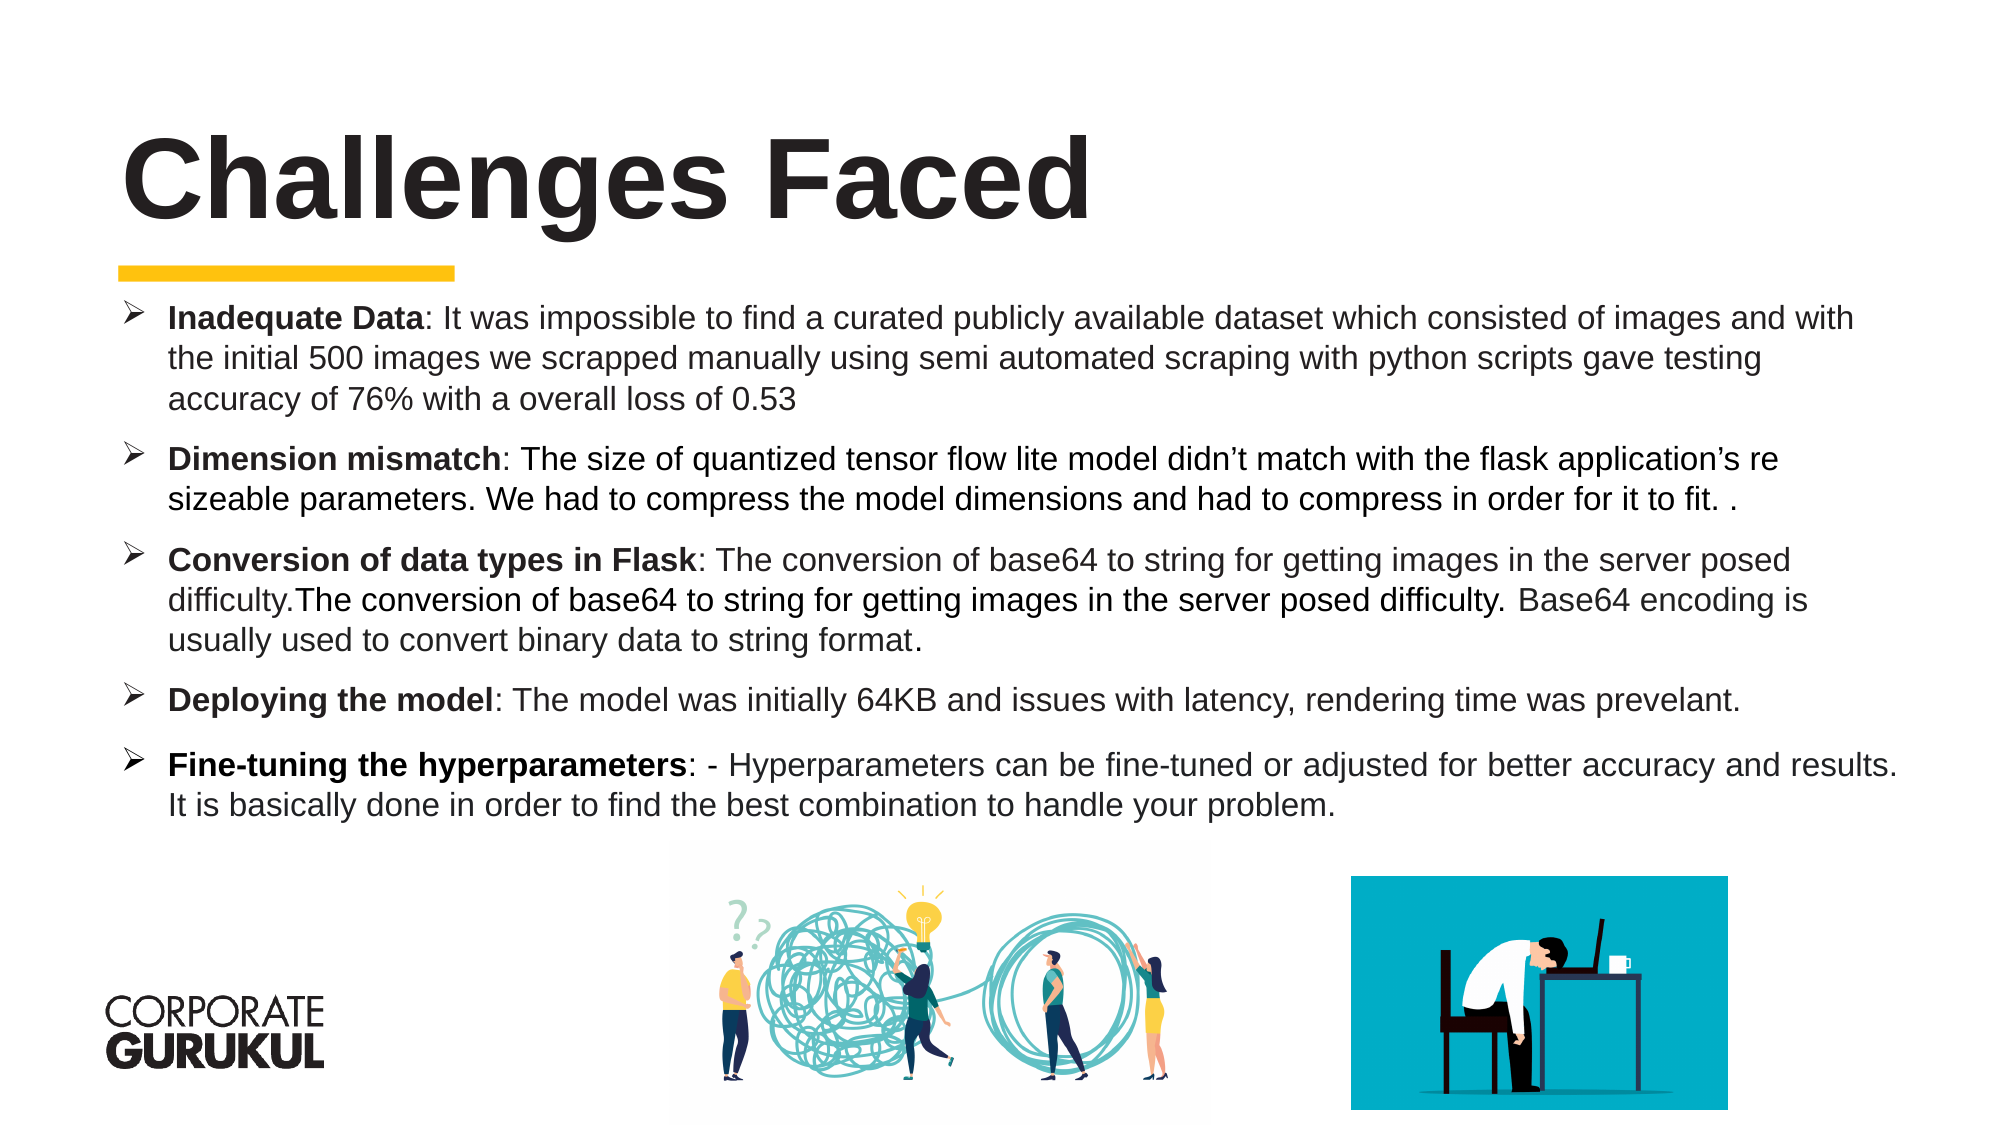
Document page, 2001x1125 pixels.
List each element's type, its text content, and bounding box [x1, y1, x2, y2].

list Challenges Faced [105, 112, 1466, 255]
picture [105, 994, 324, 1069]
picture [1351, 876, 1728, 1110]
picture [669, 840, 1211, 1125]
list Inadequate Data: It was impossible to find a curated publicly available dataset which consisted of images and with the initial 500 images we scrapped manually using semi automated scraping with python scripts gave testing accuracy of 76% with a overall loss of 0.53 Dimension mismatch: The size of quantized tensor flow lite model didn’t match with the flask application’s re sizeable parameters. We had to compress the model dimensions and had to compress in order for it to fit. . Conversion of data types in Flask: The conversion of base64 to string for getting images in the server posed difficulty.The conversion of base64 to string for getting images in the server posed difficulty. Base64 encoding is usually used to convert binary data to string format. Deploying the model: The model was initially 64KB and issues with latency, rendering time was prevelant. Fine-tuning the hyperparameters: - Hyperparameters can be fine-tuned or adjusted for better accuracy and results. It is basically done in order to find the best combination to handle your problem. [105, 289, 1916, 949]
picture [118, 265, 455, 282]
